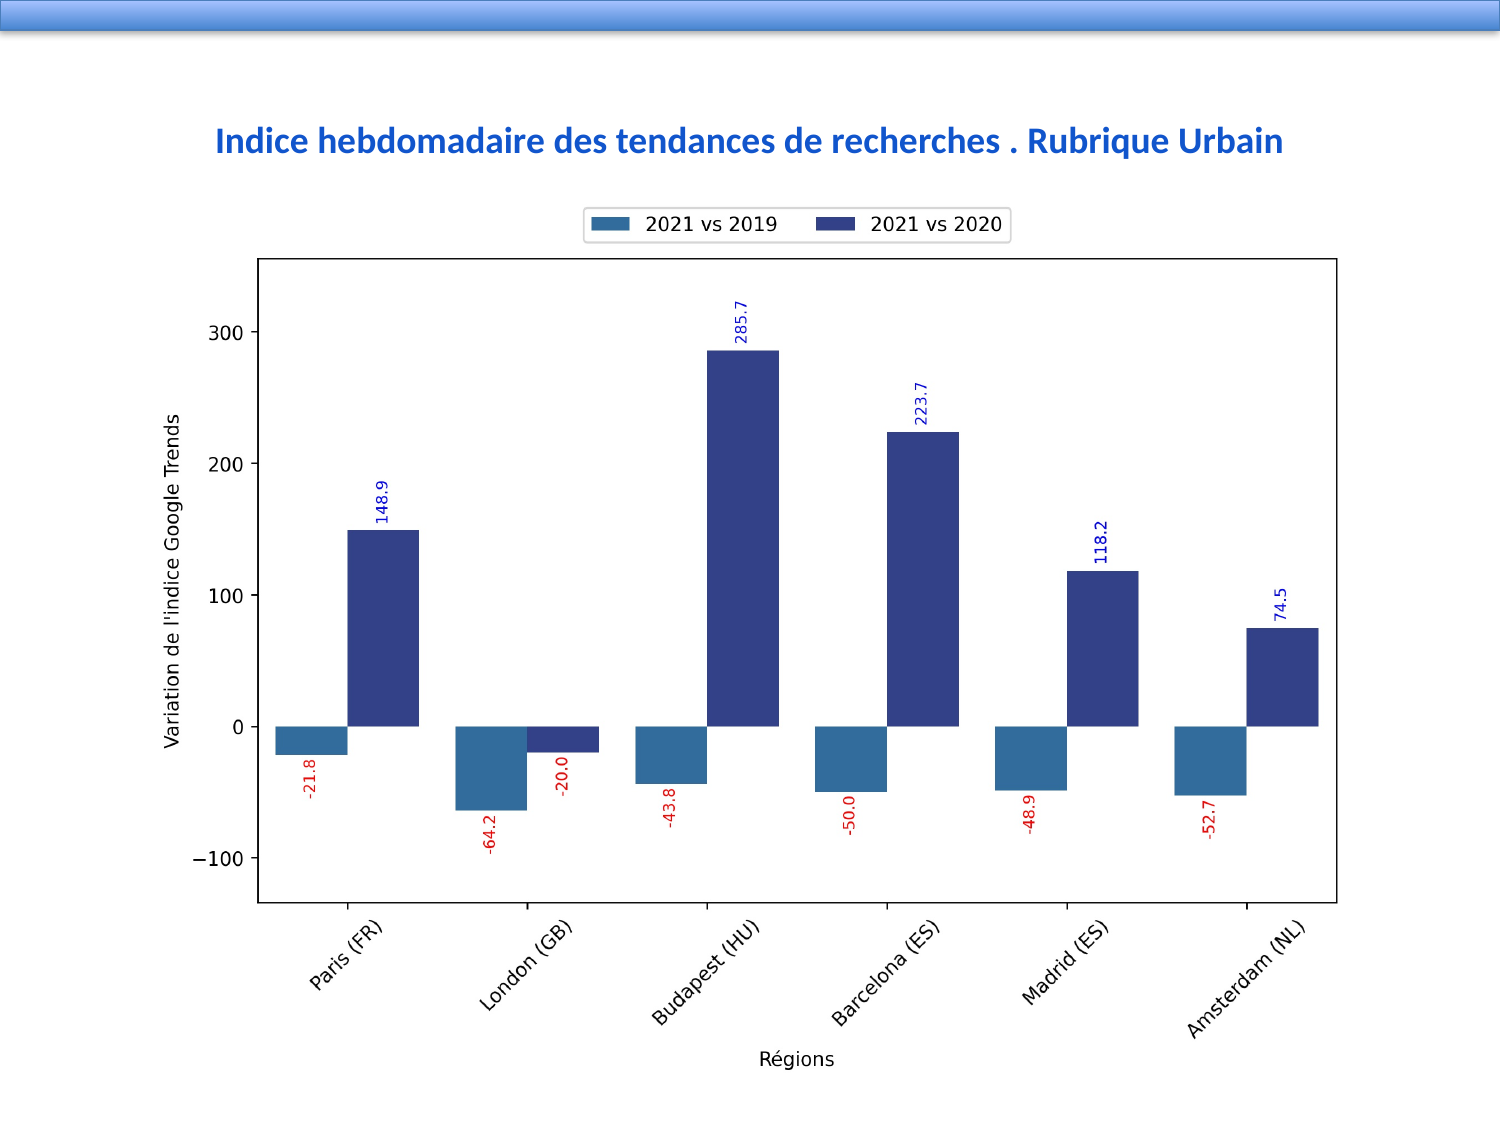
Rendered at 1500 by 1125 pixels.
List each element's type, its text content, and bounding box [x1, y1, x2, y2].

text_box [0, 0, 1500, 31]
picture [149, 194, 1351, 1083]
title Indice hebdomadaire des tendances de recherches . Rubrique Urbain [75, 45, 1425, 233]
